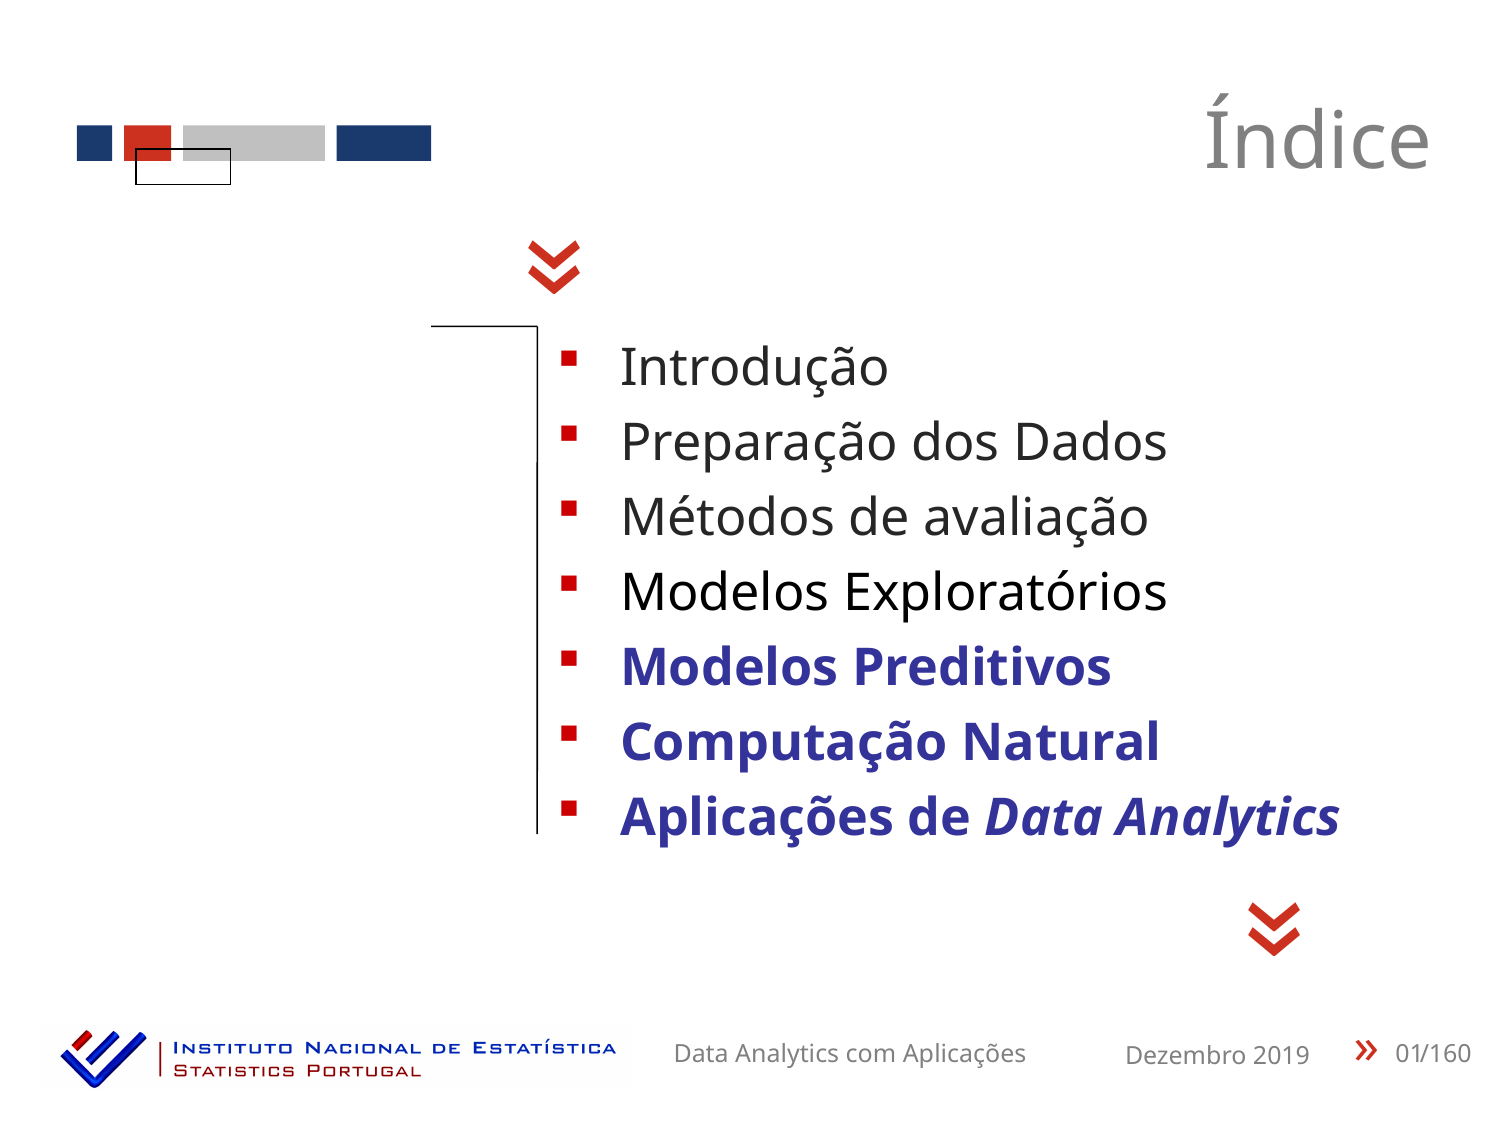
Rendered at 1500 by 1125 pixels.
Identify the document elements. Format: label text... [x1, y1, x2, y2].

picture [41, 1023, 638, 1093]
text_box Índice [454, 66, 1447, 207]
text_box « [454, 231, 620, 315]
text_box 01 [1380, 1029, 1447, 1075]
text_box Introdução Preparação dos Dados Métodos de avaliação Modelos Exploratórios Modelos Preditivos Computação Natural Aplicações de Data Analytics [542, 326, 1358, 854]
text_box « [1175, 893, 1340, 976]
